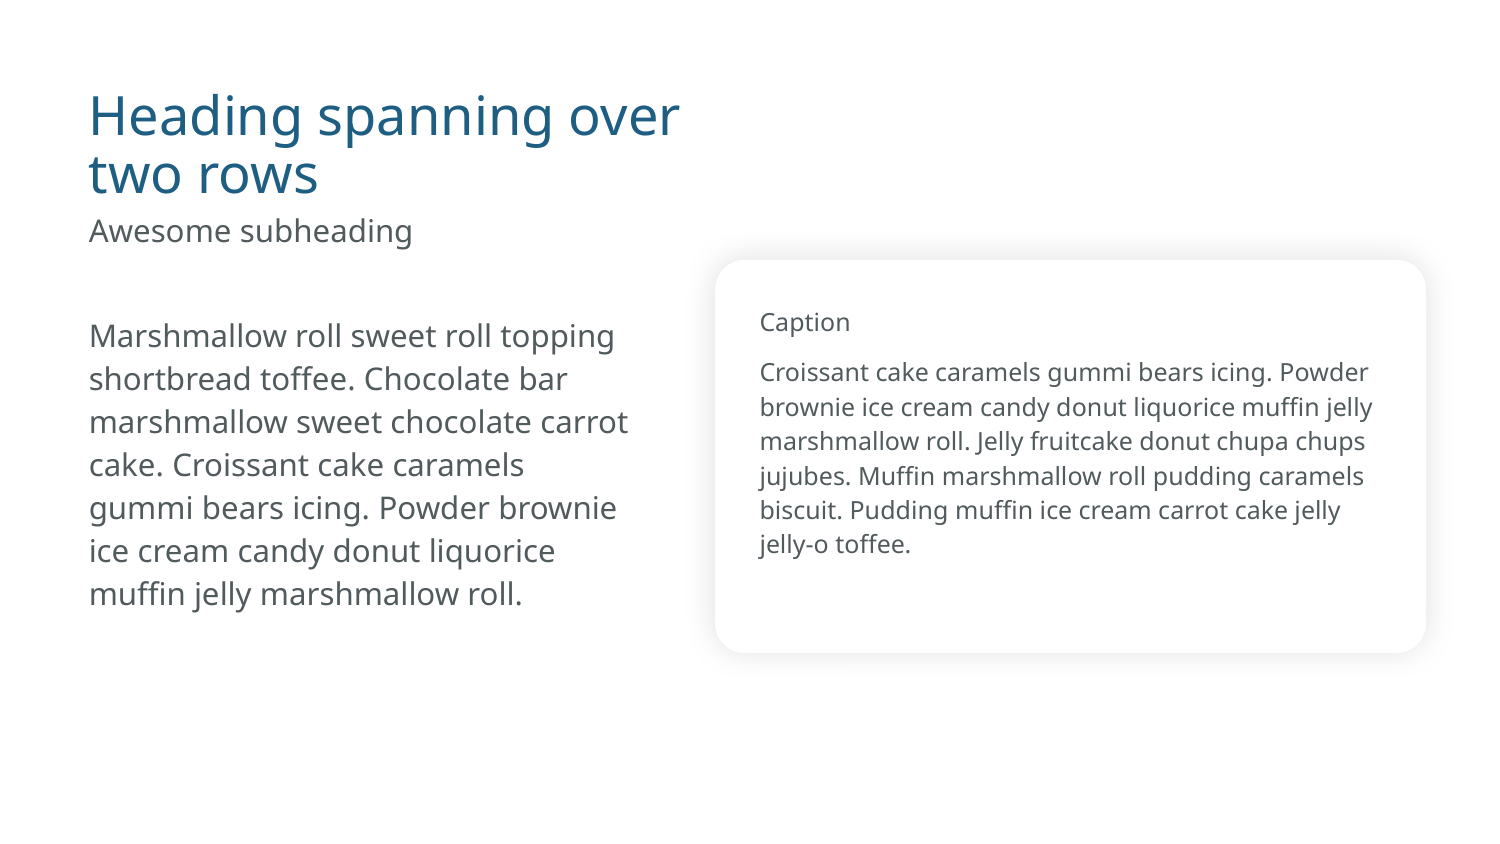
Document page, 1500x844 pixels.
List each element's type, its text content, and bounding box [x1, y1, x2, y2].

subtitle Awesome subheading [73, 200, 1427, 255]
text_box [715, 259, 1427, 654]
list Croissant cake caramels gummi bears icing. Powder brownie ice cream candy donut liquorice muffin jelly marshmallow roll. Jelly fruitcake donut chupa chups jujubes. Muffin marshmallow roll pudding caramels biscuit. Pudding muffin ice cream carrot cake jelly jelly-o toffee. [744, 349, 1397, 606]
title Heading spanning over two rows [73, 73, 1427, 200]
list Marshmallow roll sweet roll topping shortbread toffee. Chocolate bar marshmallow sweet chocolate carrot cake. Croissant cake caramels gummi bears icing. Powder brownie ice cream candy donut liquorice muffin jelly marshmallow roll. [73, 295, 645, 606]
subtitle Caption [744, 295, 1397, 349]
